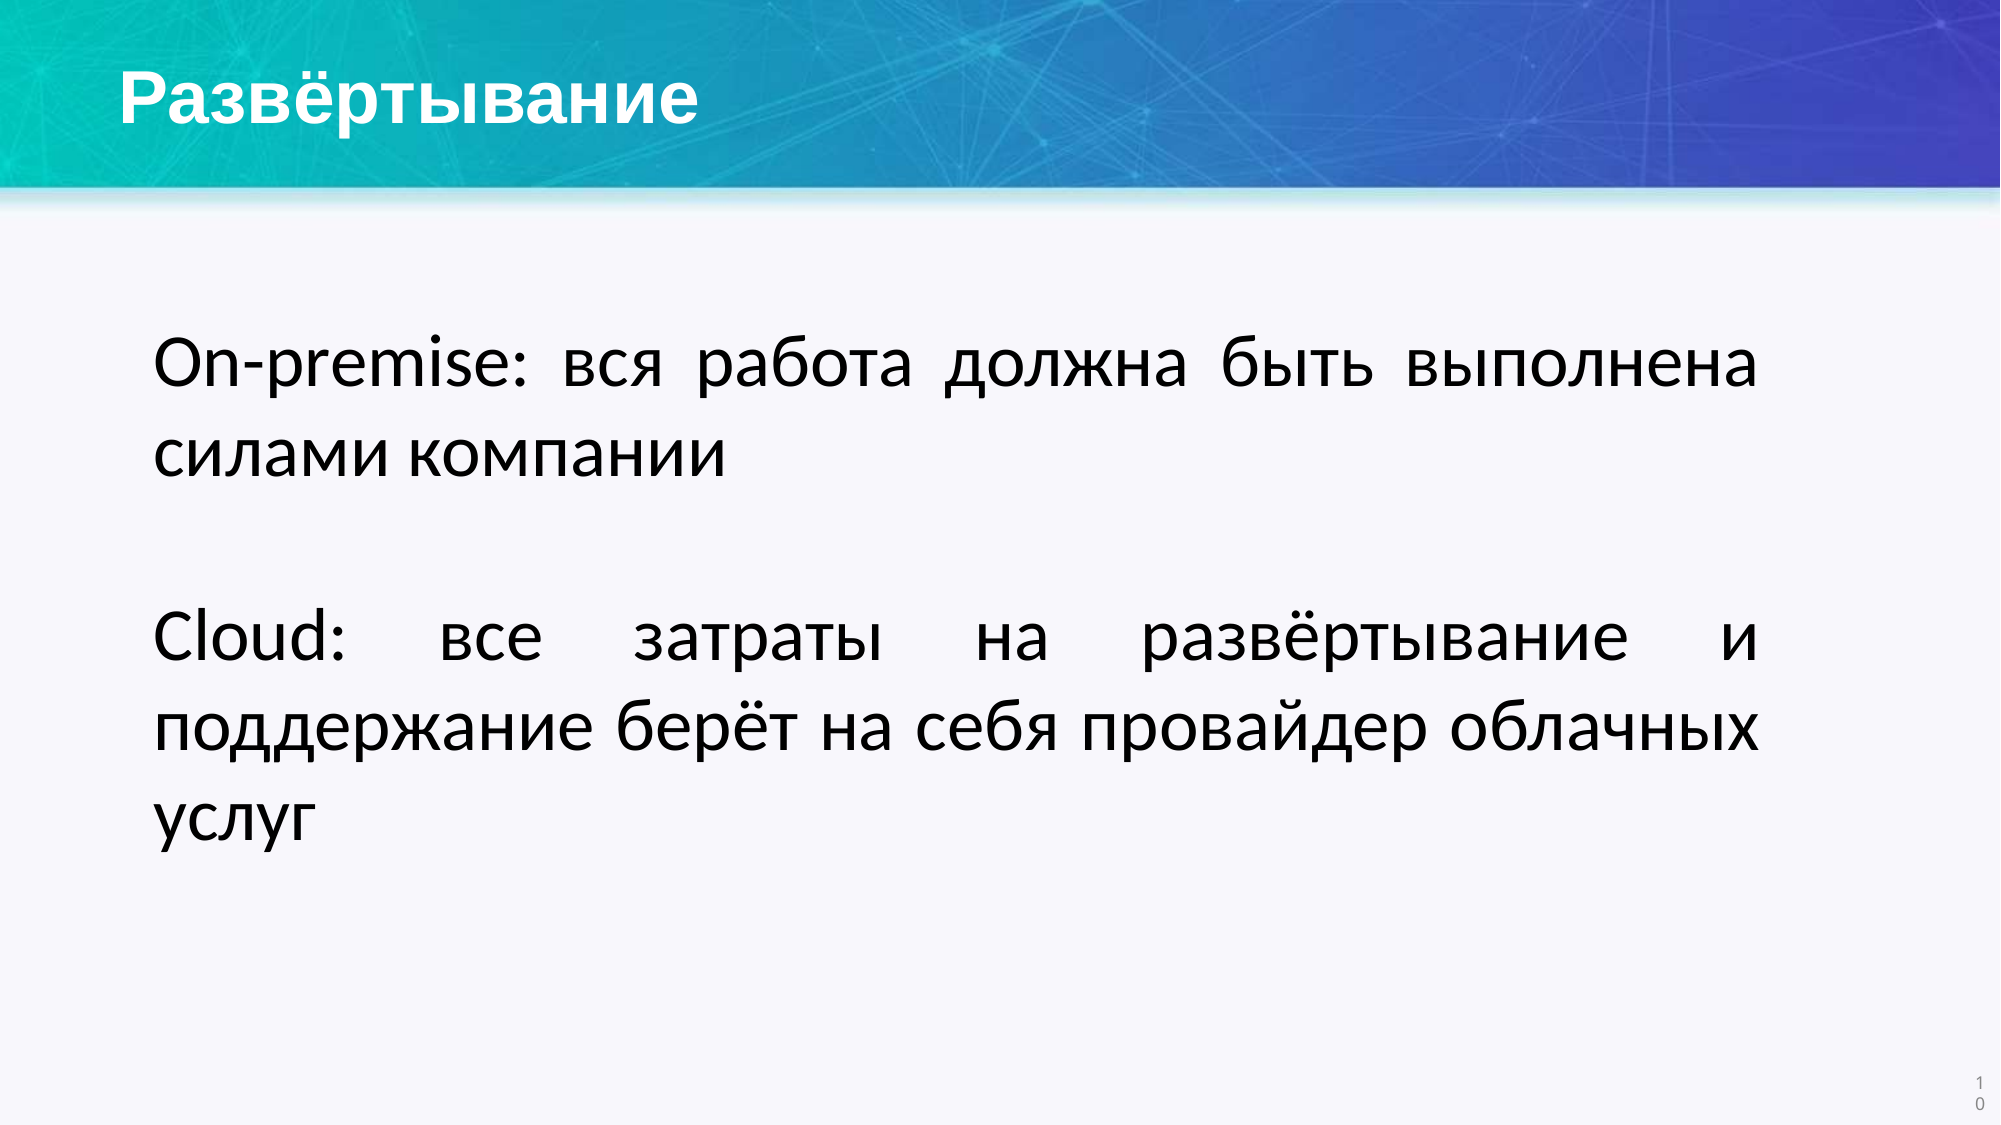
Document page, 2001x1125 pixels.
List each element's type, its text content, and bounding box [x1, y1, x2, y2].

picture [0, 0, 2000, 1125]
text_box On-premise: вся работа должна быть выполнена силами компании Cloud: все затраты на развёртывание и поддержание берёт на себя провайдер облачных услуг [151, 309, 1761, 856]
text_box 1 0 [1973, 1069, 1987, 1114]
title Развёртывание [115, 46, 705, 237]
